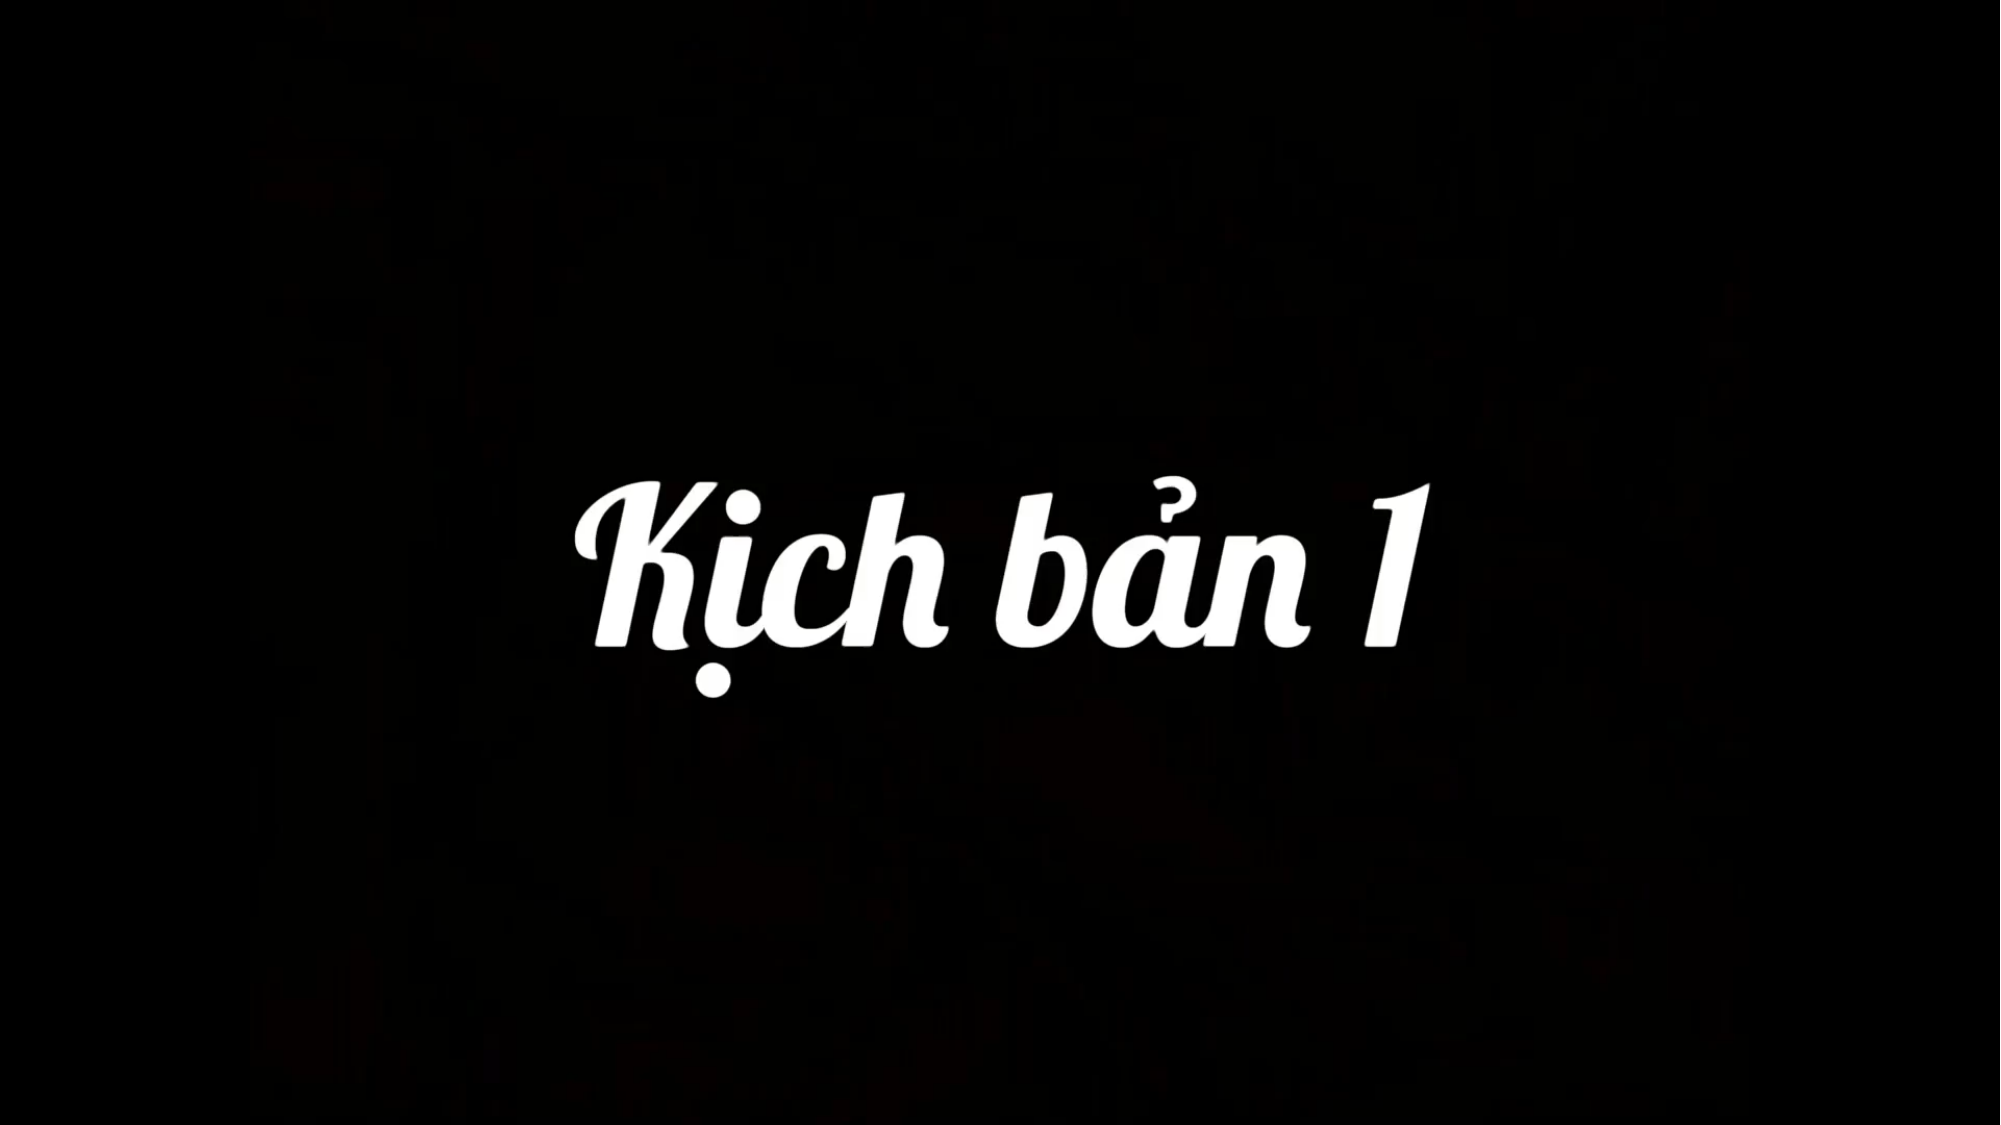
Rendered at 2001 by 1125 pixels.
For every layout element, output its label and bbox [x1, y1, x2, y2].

text_box [0, 0, 2000, 1125]
